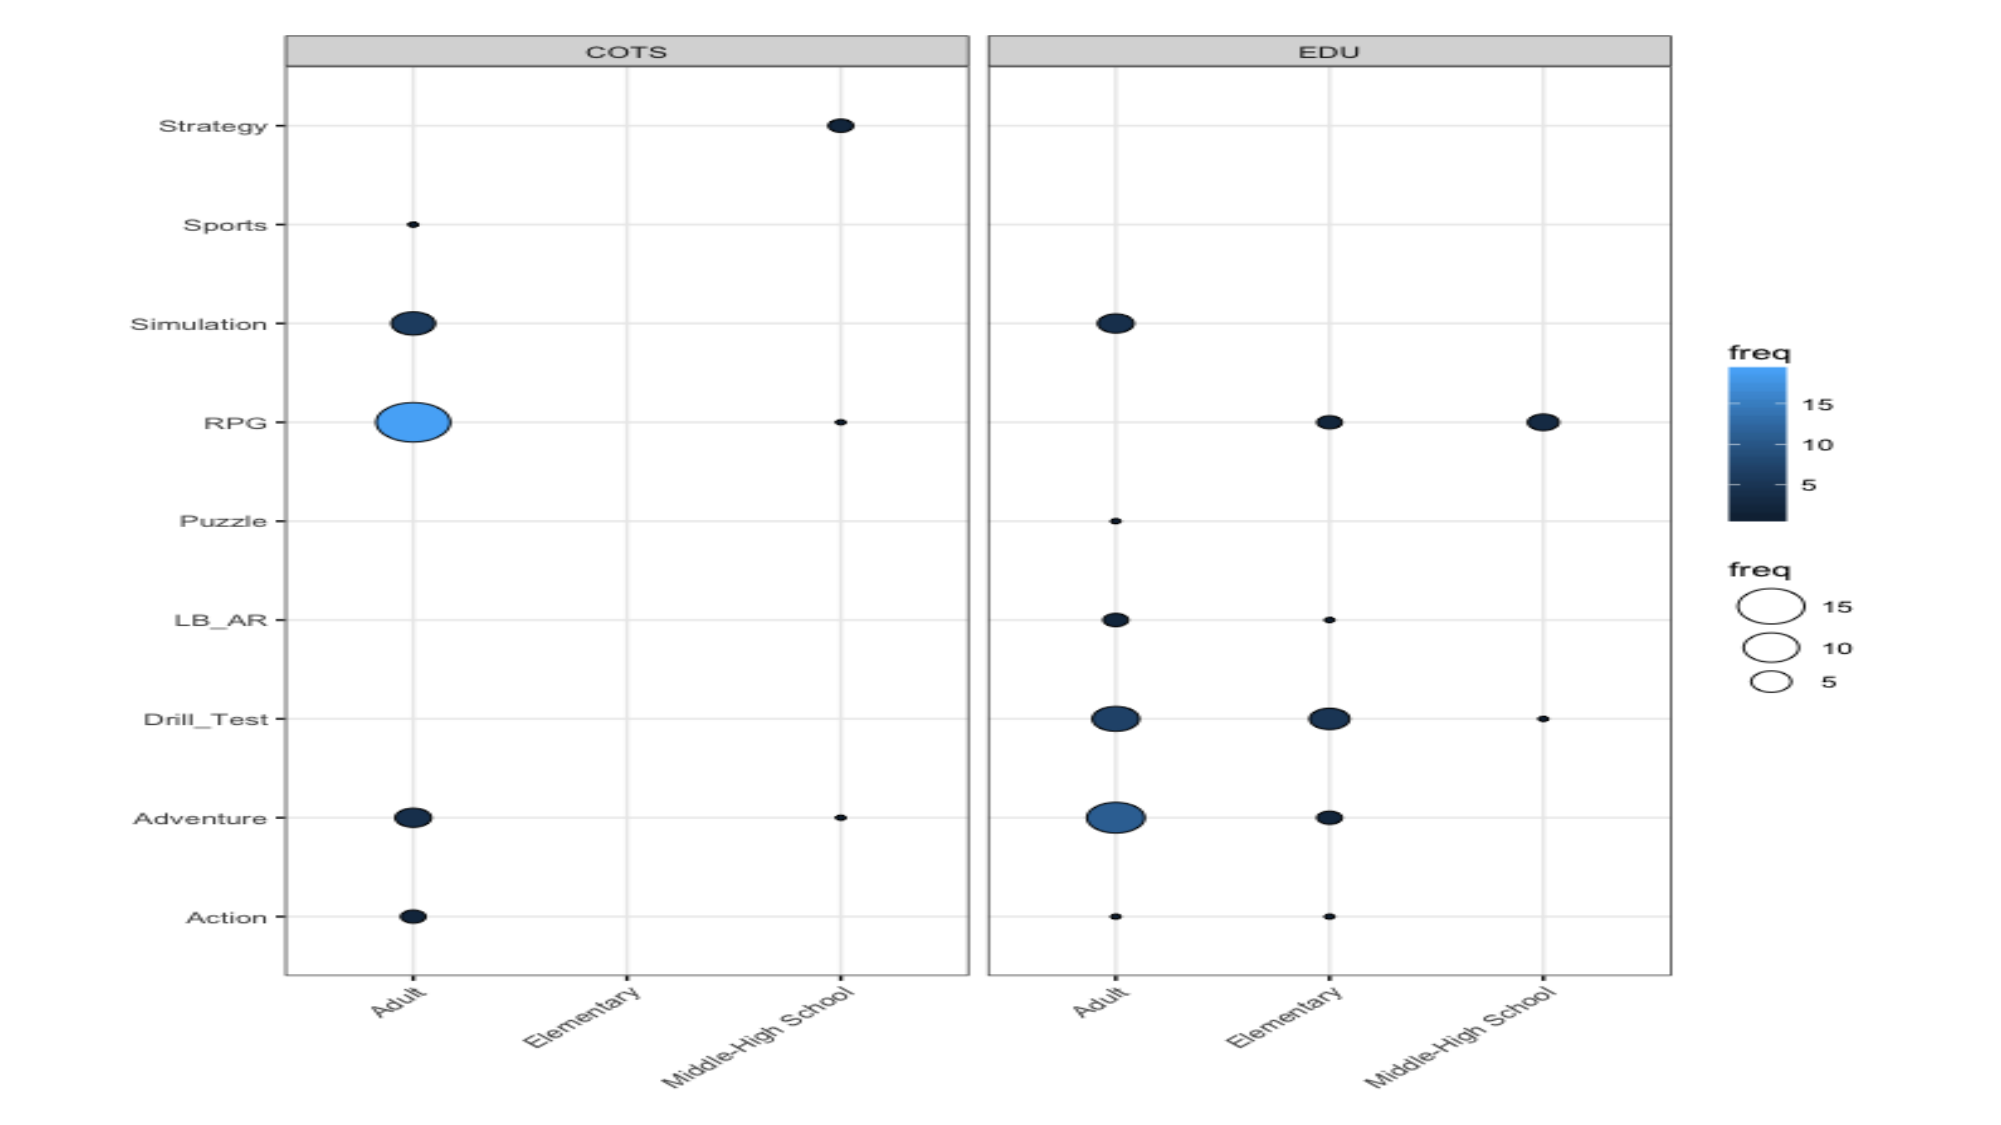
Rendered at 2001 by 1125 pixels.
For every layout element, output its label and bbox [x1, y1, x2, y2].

list [113, 26, 1892, 1099]
